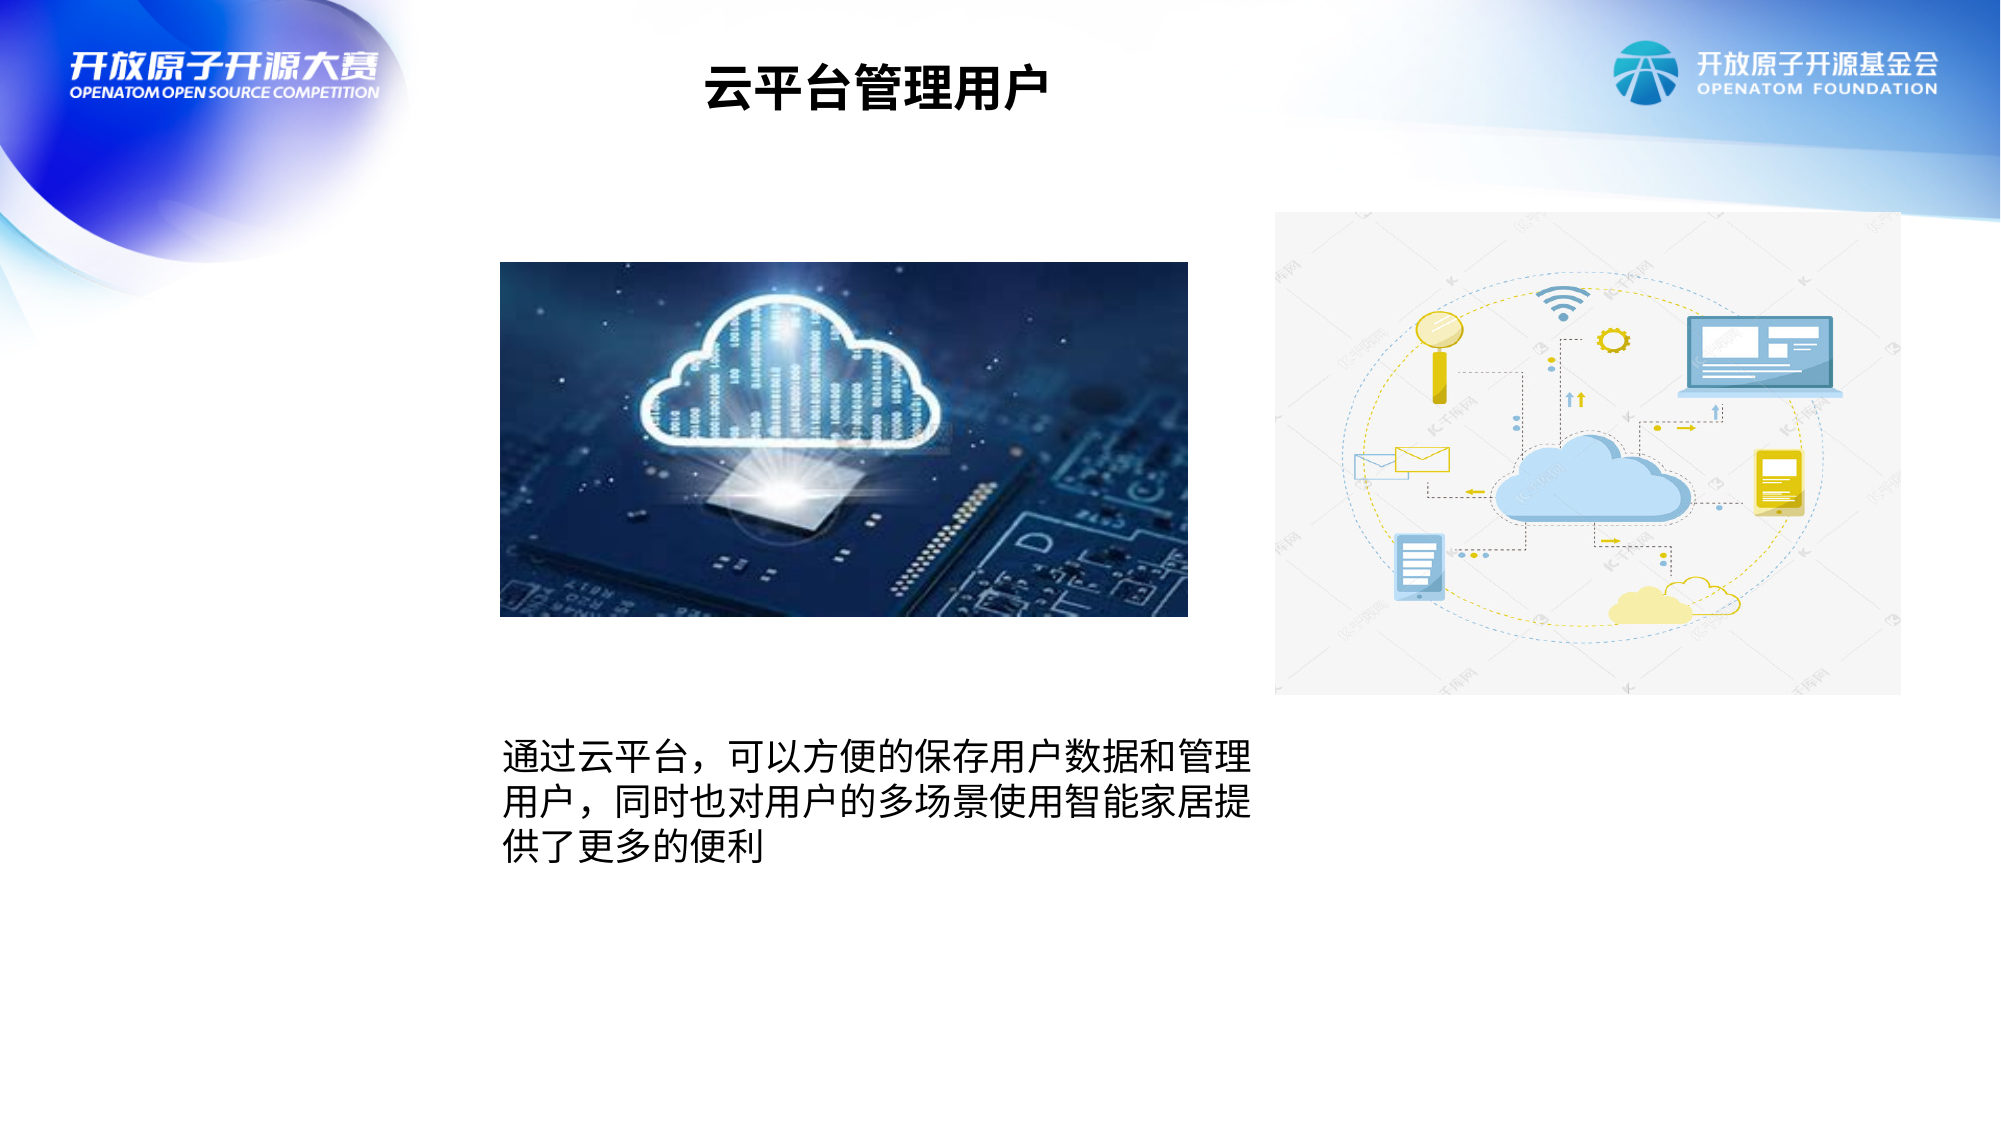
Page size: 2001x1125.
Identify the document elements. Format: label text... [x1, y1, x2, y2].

text_box 通过云平台，可以方便的保存用户数据和管理用户，同时也对用户的多场景使用智能家居提供了更多的便利 [487, 725, 1278, 950]
text_box 云平台管理用户 [682, 12, 1818, 138]
picture [0, 0, 2001, 1125]
